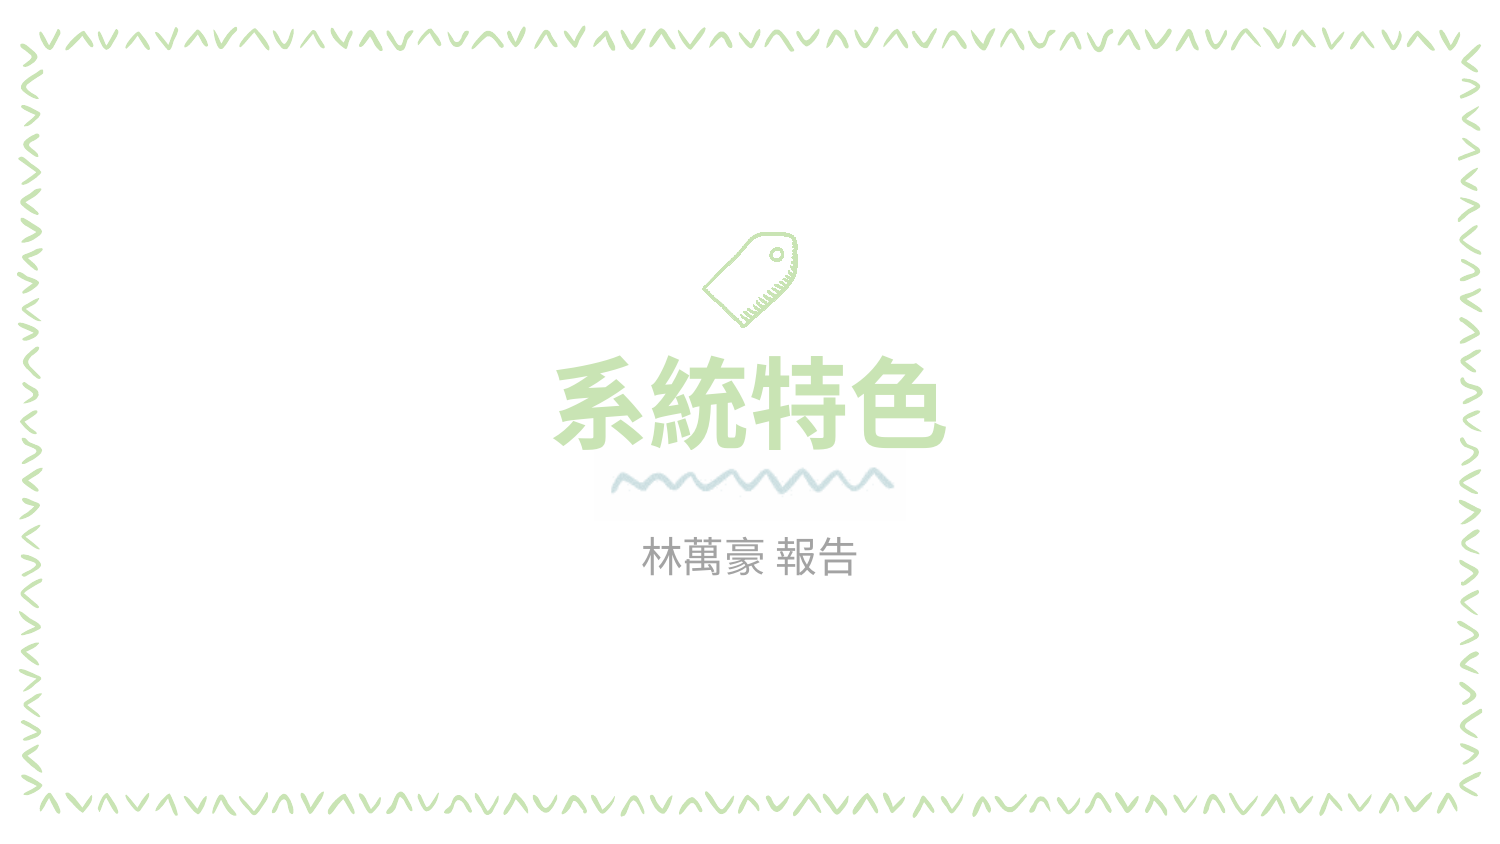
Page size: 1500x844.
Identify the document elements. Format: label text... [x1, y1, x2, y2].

text_box [702, 232, 798, 328]
text_box 林萬豪 報告 [199, 515, 1301, 645]
text_box 系統特色 [0, 285, 1500, 476]
picture [593, 450, 907, 521]
